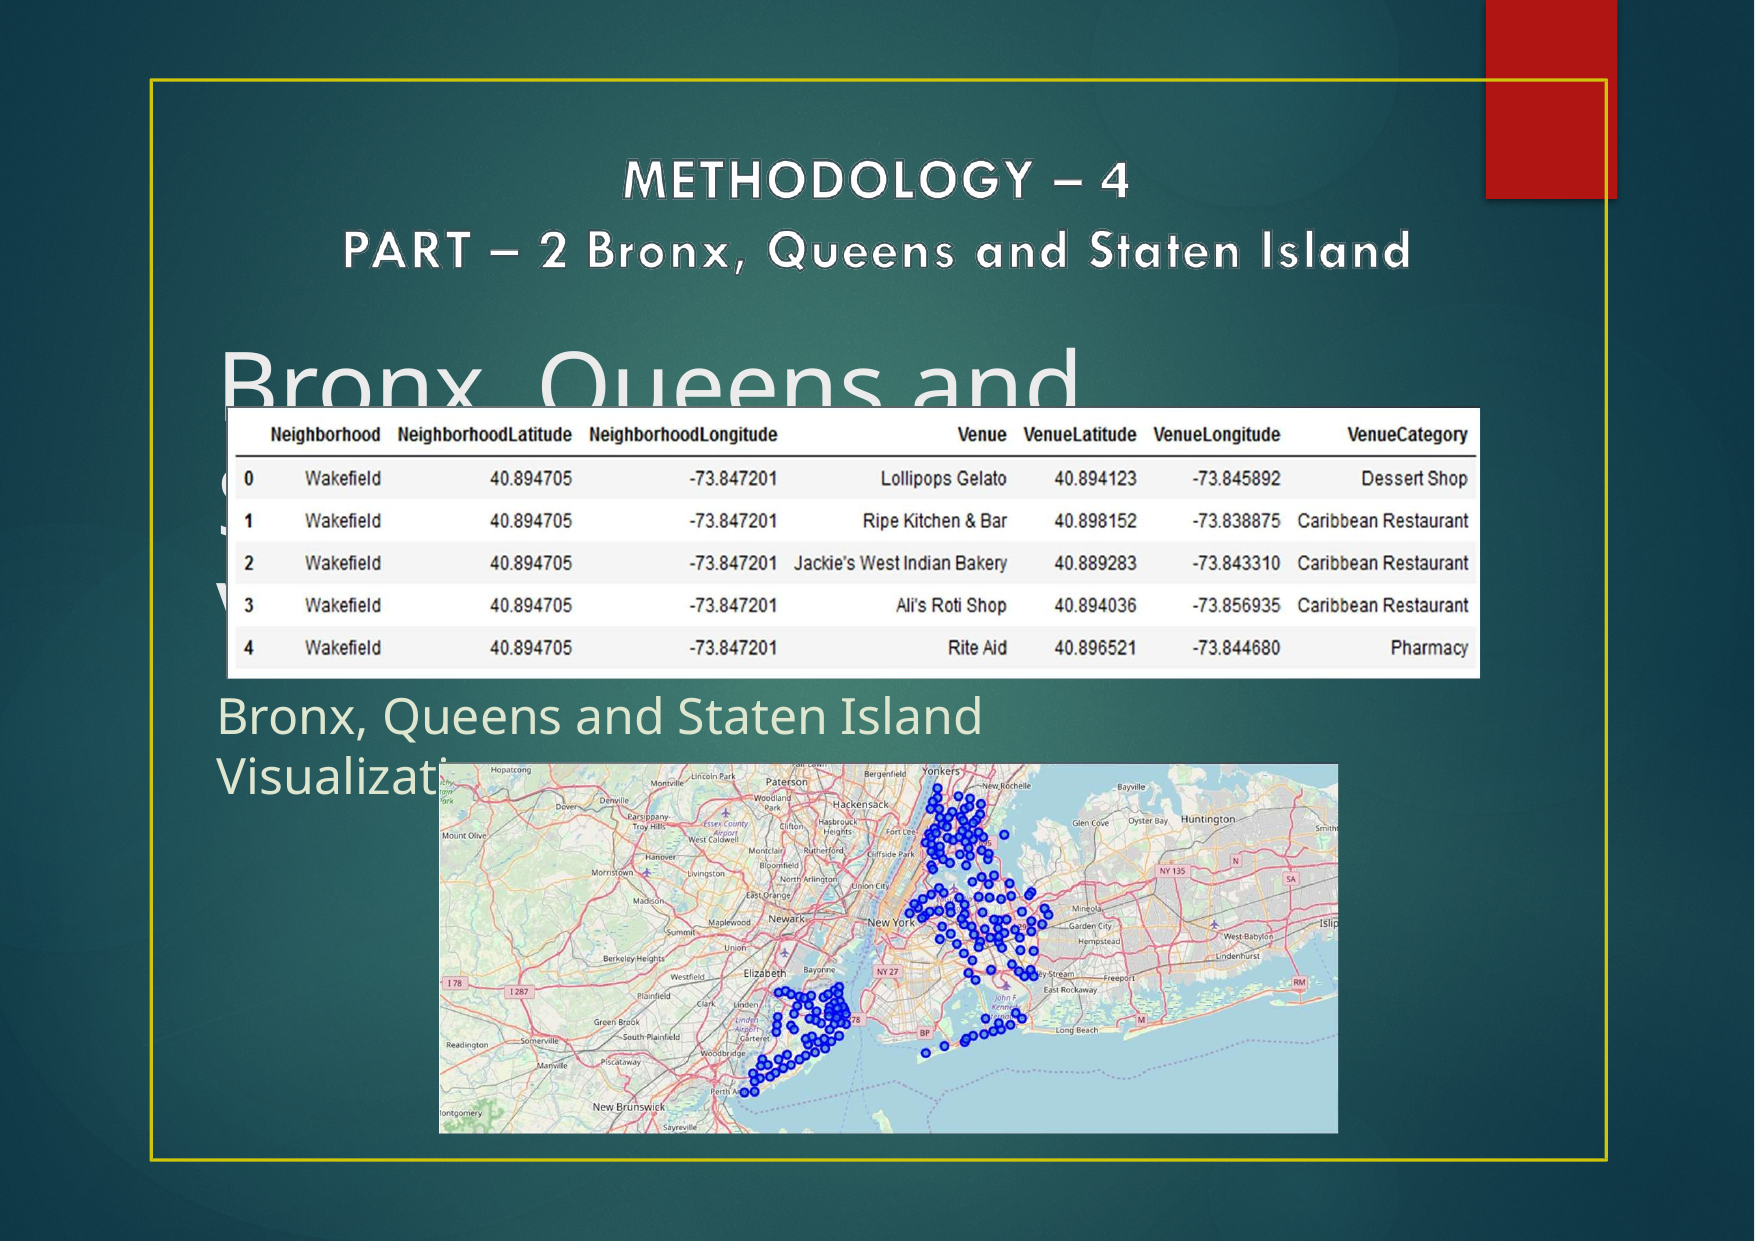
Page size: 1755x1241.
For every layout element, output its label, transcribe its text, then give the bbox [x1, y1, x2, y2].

text_box [622, 158, 1035, 200]
text_box [343, 229, 472, 269]
text_box [149, 78, 1608, 1162]
text_box [438, 762, 1339, 1134]
text_box [1099, 160, 1130, 199]
text_box [587, 228, 1410, 276]
text_box [226, 406, 1481, 679]
text_box Bronx, Queens and Staten Island Visualization [214, 682, 1131, 805]
text_box [538, 229, 567, 269]
text_box [488, 248, 521, 258]
text_box [1052, 178, 1084, 188]
title Bronx, Queens and Staten Island Venues data [214, 322, 1128, 672]
